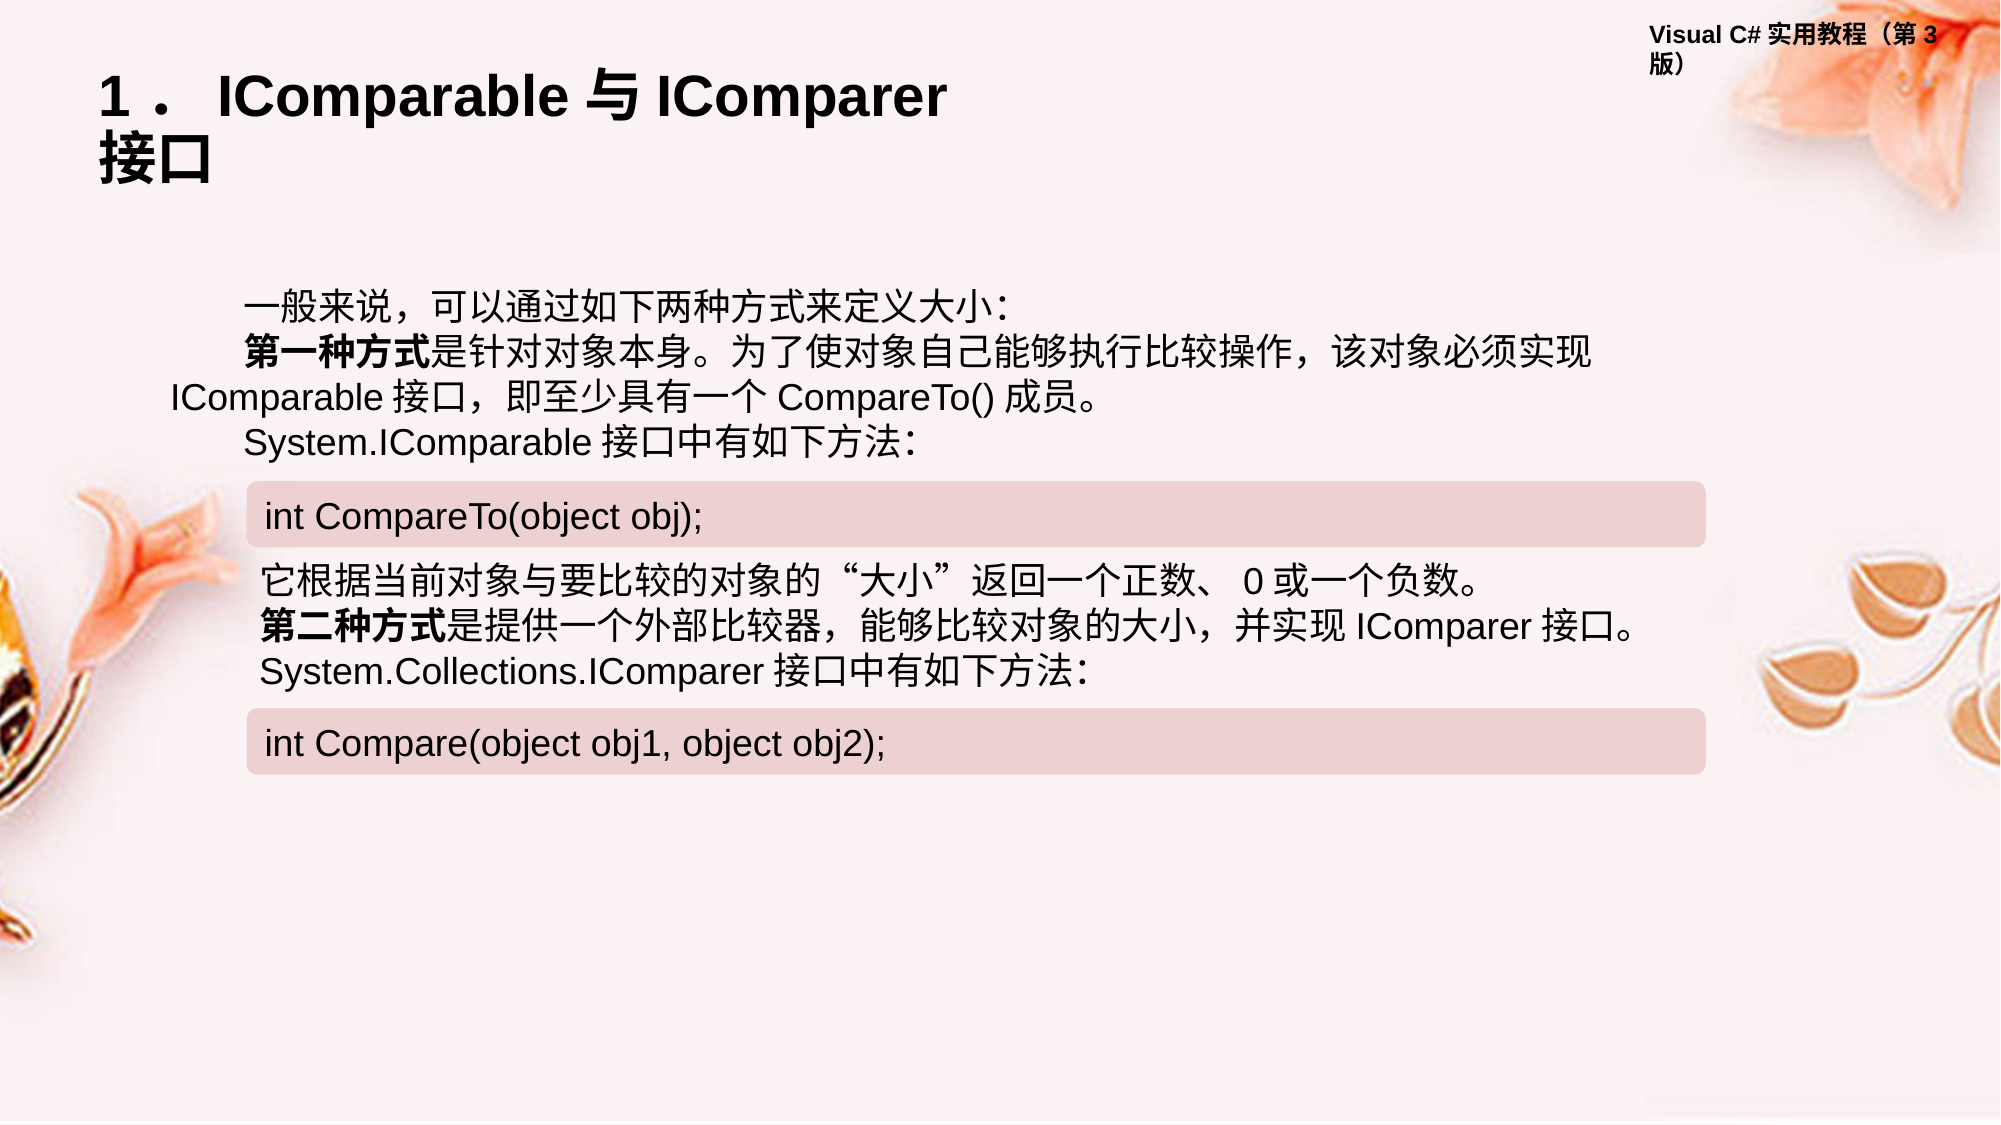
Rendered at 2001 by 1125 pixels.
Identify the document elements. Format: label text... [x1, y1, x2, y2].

text_box int CompareTo(object obj); [246, 481, 1706, 548]
text_box 它根据当前对象与要比较的对象的“大小”返回一个正数、0或一个负数。 第二种方式是提供一个外部比较器，能够比较对象的大小，并实现IComparer接口。 System.Collections.IComparer接口中有如下方法： [155, 549, 1800, 700]
text_box 一般来说，可以通过如下两种方式来定义大小： 第一种方式是针对对象本身。为了使对象自己能够执行比较操作，该对象必须实现IComparable接口，即至少具有一个CompareTo()成员。 System.IComparable接口中有如下方法： [155, 275, 1825, 471]
text_box 1．IComparable与IComparer接口 [83, 58, 1035, 136]
text_box int Compare(object obj1, object obj2); [246, 708, 1706, 775]
picture [0, 0, 2001, 1125]
